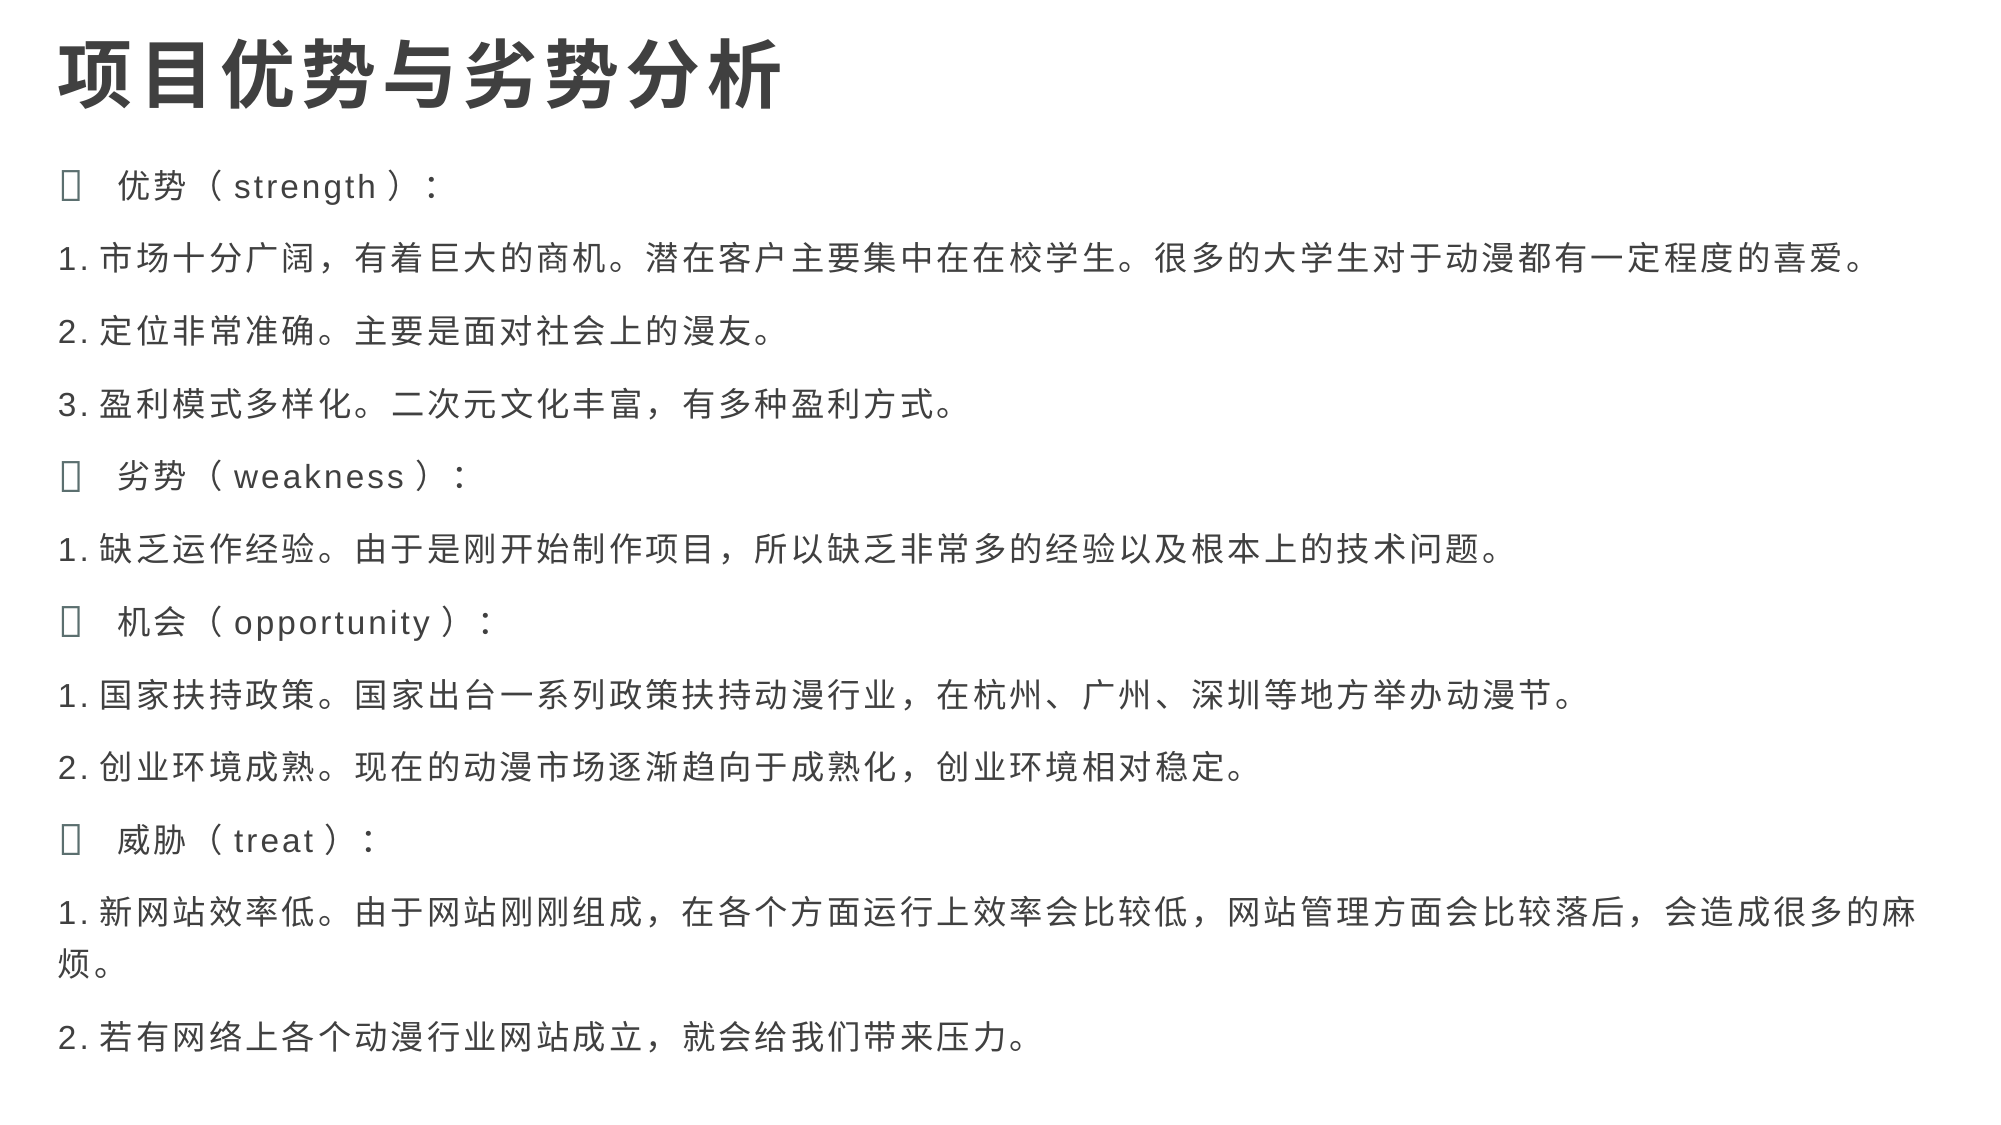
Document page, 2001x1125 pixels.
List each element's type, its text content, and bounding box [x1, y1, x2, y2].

text_box 项目优势与劣势分析 [41, 21, 878, 124]
text_box 优势（strength）： 1.市场十分广阔，有着巨大的商机。潜在客户主要集中在在校学生。很多的大学生对于动漫都有一定程度的喜爱。 2.定位非常准确。主要是面对社会上的漫友。 3.盈利模式多样化。二次元文化丰富，有多种盈利方式。 劣势（weakness）： 1.缺乏运作经验。由于是刚开始制作项目，所以缺乏非常多的经验以及根本上的技术问题。 机会（opportunity）： 1.国家扶持政策。国家出台一系列政策扶持动漫行业，在杭州、广州、深圳等地方举办动漫节。 2.创业环境成熟。现在的动漫市场逐渐趋向于成熟化，创业环境相对稳定。 威胁（treat）： 1.新网站效率低。由于网站刚刚组成，在各个方面运行上效率会比较低，网站管理方面会比较落后，会造成很多的麻烦。 2.若有网络上各个动漫行业网站成立，就会给我们带来压力。 [41, 152, 1943, 1125]
